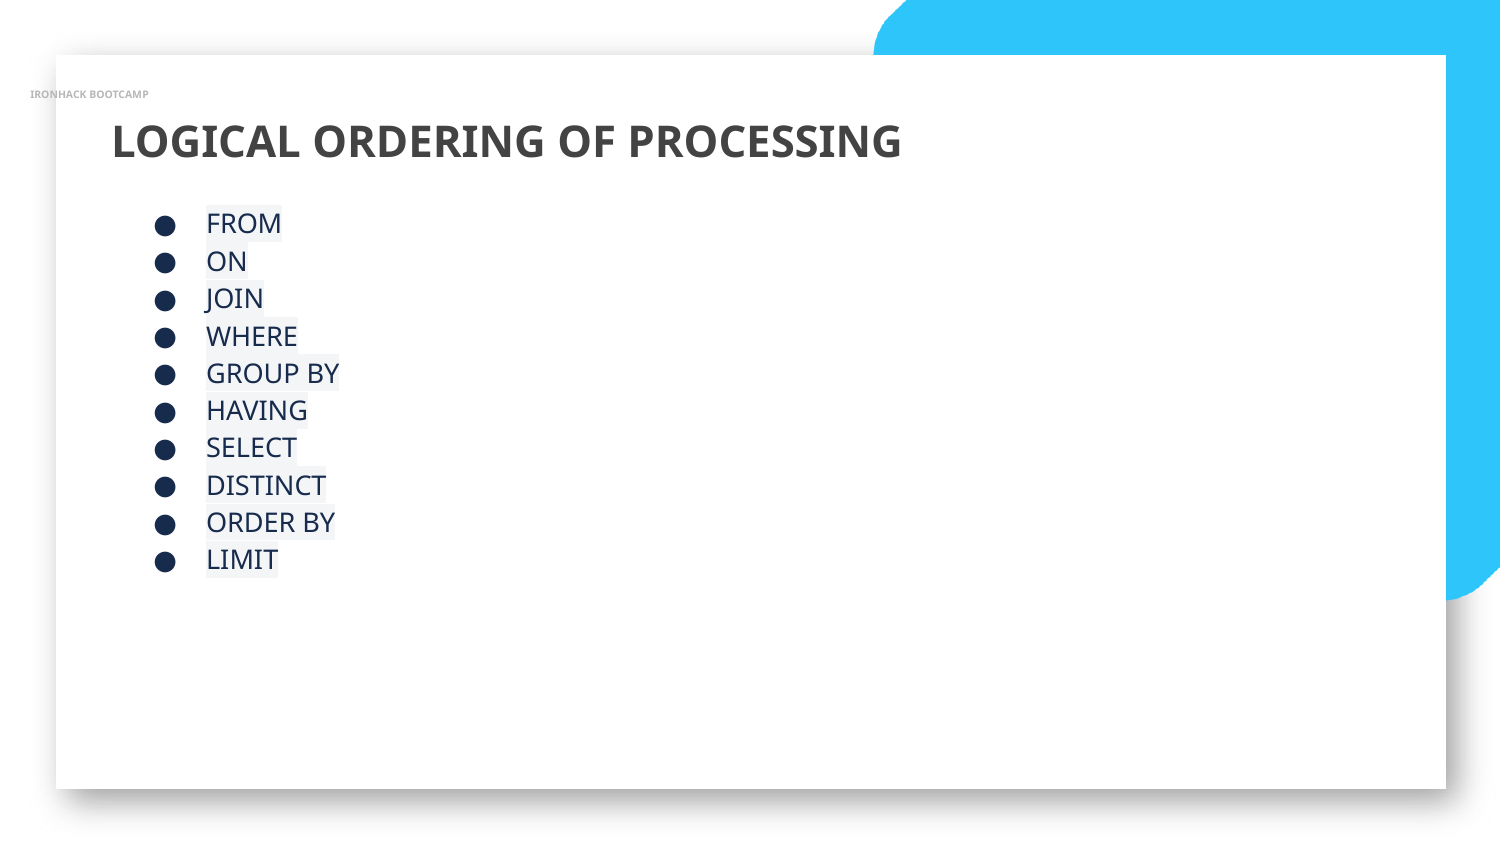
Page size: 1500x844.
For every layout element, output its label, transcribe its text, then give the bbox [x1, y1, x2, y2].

text_box LOGICAL ORDERING OF PROCESSING [96, 99, 1417, 216]
picture [0, 0, 1500, 844]
text_box FROM ON JOIN WHERE GROUP BY HAVING SELECT DISTINCT ORDER BY LIMIT [115, 187, 1389, 671]
text_box IRONHACK BOOTCAMP [15, 71, 354, 108]
